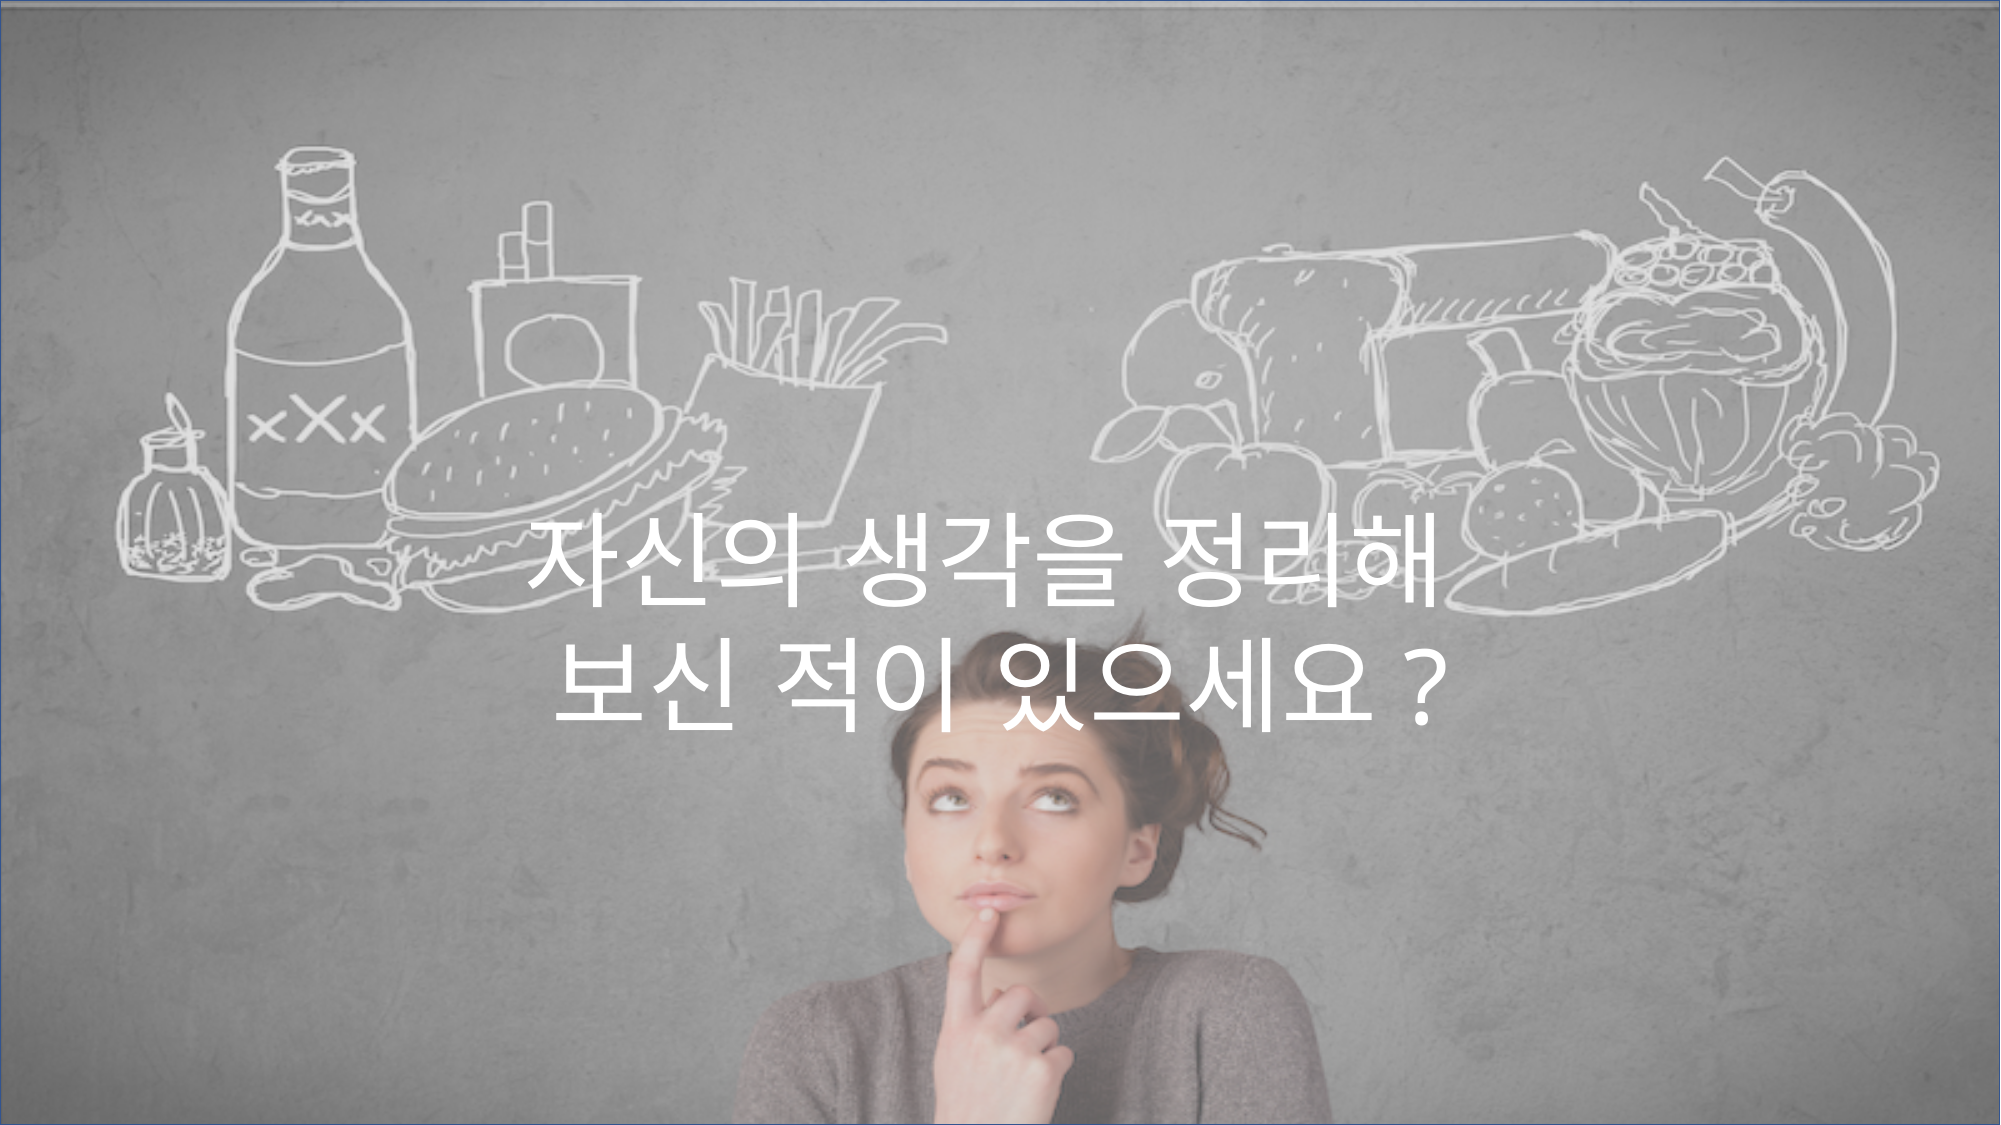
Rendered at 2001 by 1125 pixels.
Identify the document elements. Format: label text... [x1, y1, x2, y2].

text_box [0, 0, 2000, 1125]
text_box 자신의 생각을 정리해 보신 적이 있으세요? [239, 488, 1761, 753]
